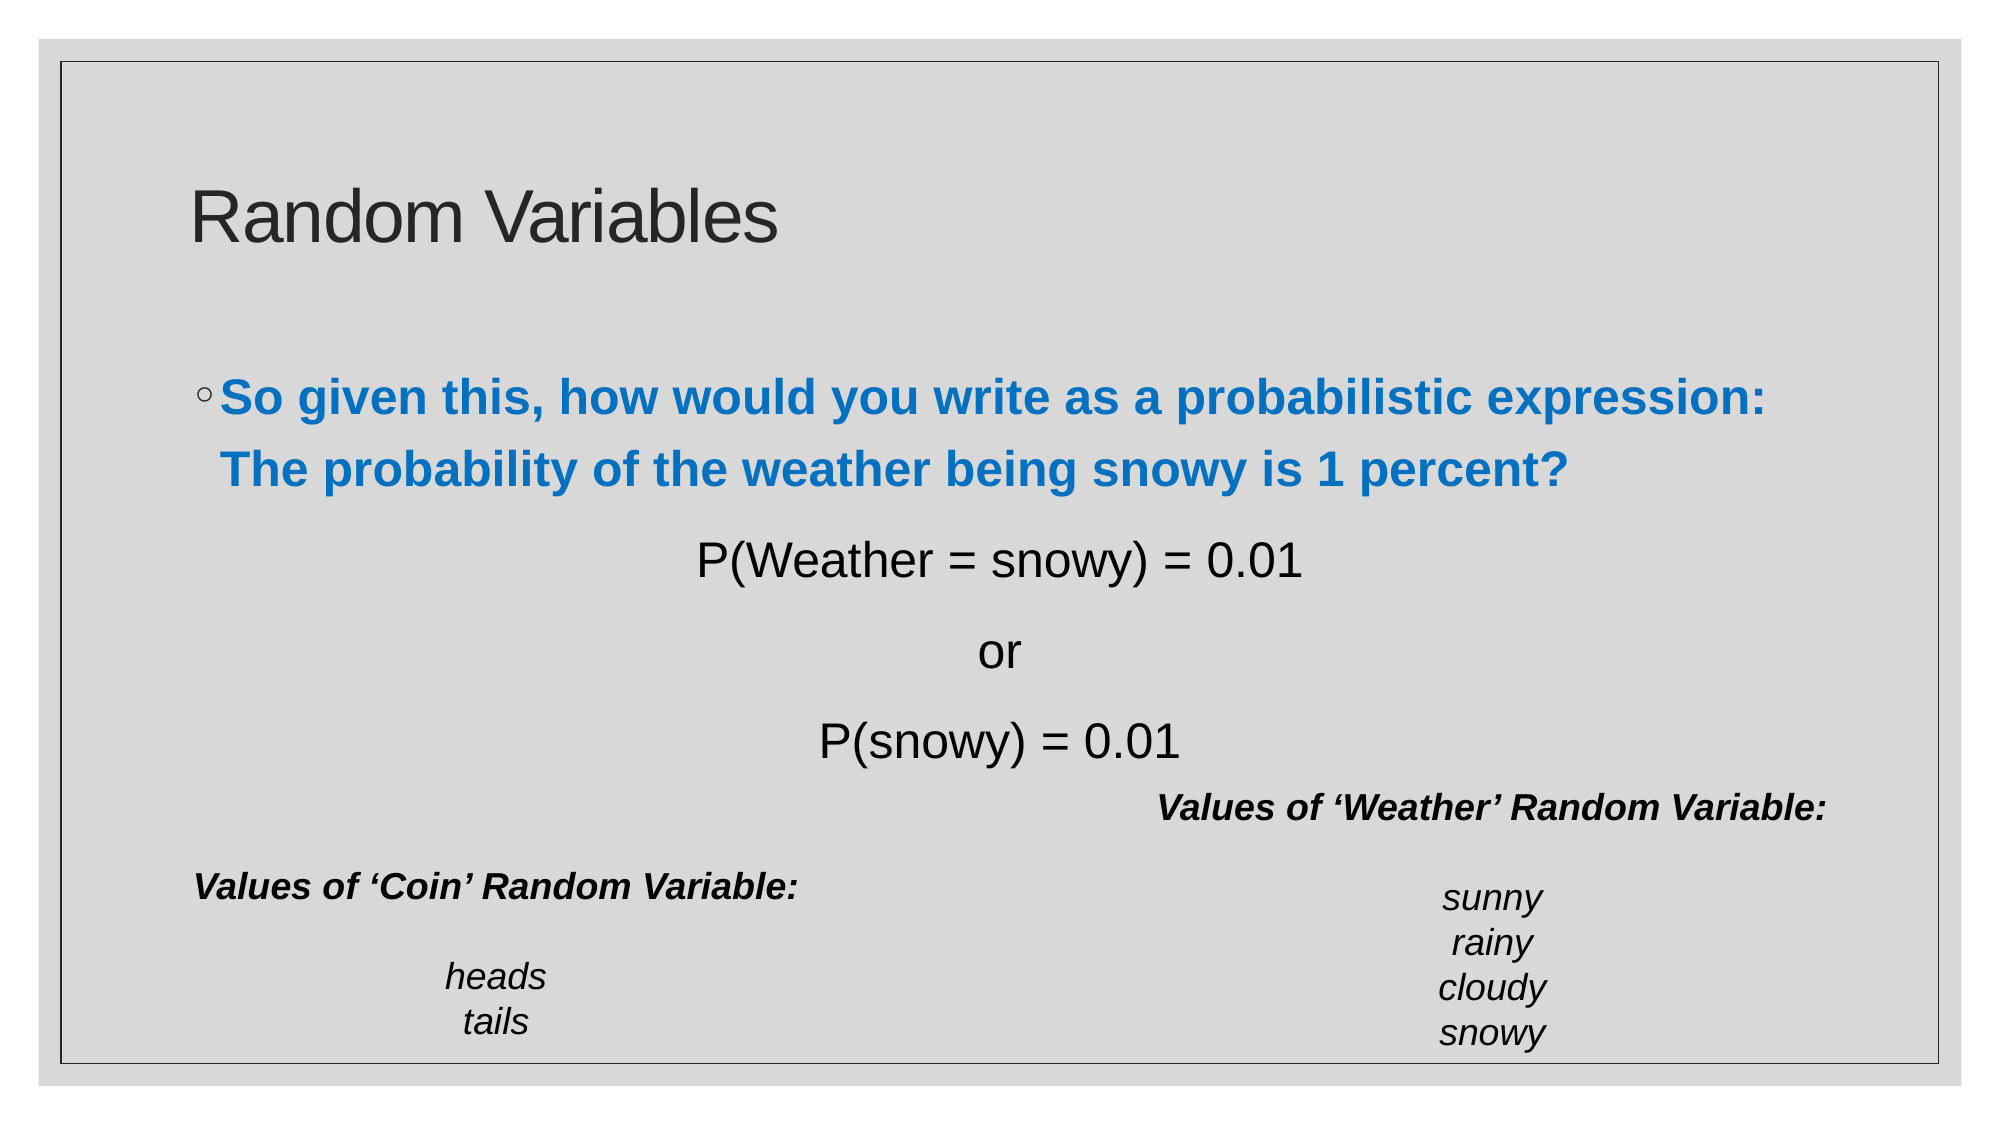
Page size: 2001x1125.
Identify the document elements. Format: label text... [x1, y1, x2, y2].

list So given this, how would you write as a probabilistic expression: The probability of the weather being snowy is 1 percent? P(Weather = snowy) = 0.01 or P(snowy) = 0.01 [174, 345, 1825, 977]
title Random Variables [174, 105, 1825, 331]
text_box Values of ‘Coin’ Random Variable: heads tails [177, 854, 815, 1094]
text_box Values of ‘Weather’ Random Variable: sunny rainy cloudy snowy [1141, 775, 1843, 1106]
